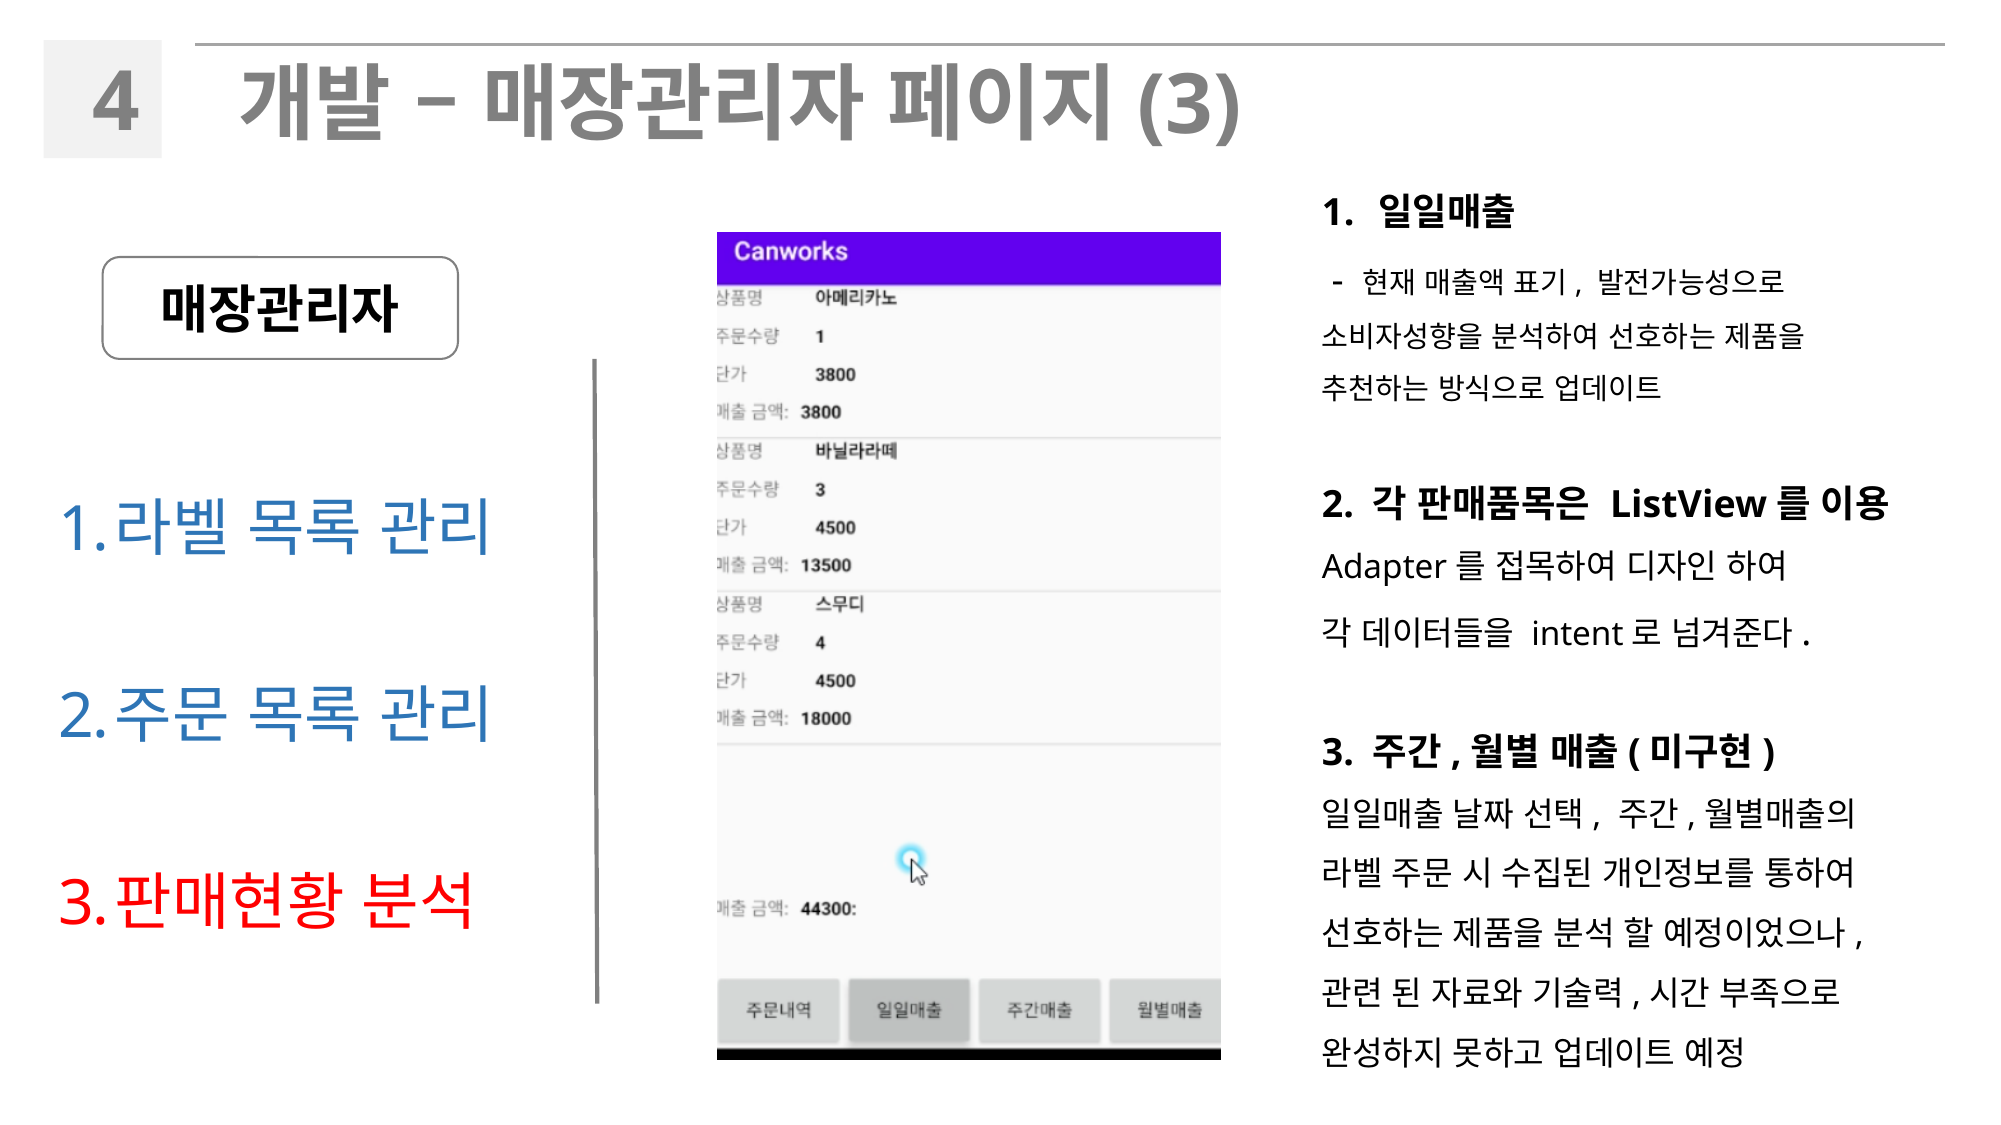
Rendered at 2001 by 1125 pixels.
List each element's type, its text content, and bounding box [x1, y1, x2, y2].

picture [717, 232, 1221, 1060]
text_box 매장관리자 [101, 255, 460, 360]
text_box 개발 – 매장관리자 페이지(3) [223, 45, 1257, 158]
text_box 라벨 목록 관리 주문 목록 관리 판매현황 분석 [43, 368, 594, 945]
text_box [42, 39, 163, 159]
text_box 일일매출 - 현재 매출액 표기, 발전가능성으로 소비자성향을 분석하여 선호하는 제품을 추천하는 방식으로 업데이트 2. 각 판매품목은 ListView를 이용 Adapter를 접목하여 디자인 하여 각 데이터들을 intent로 넘겨준다. 3. 주간,월별 매출(미구현) 일일매출 날짜 선택, 주간,월별매출의 라벨 주문 시 수집된 개인정보를 통하여 선호하는 제품을 분석 할 예정이었으나, 관련 된 자료와 기술력,시간 부족으로 완성하지 못하고 업데이트 예정 [1307, 158, 1916, 1080]
text_box 4 [77, 39, 121, 155]
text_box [594, 358, 598, 1004]
text_box 라벨 목록 관리 주문 목록 관리 판매현황 분석 [598, 368, 608, 945]
